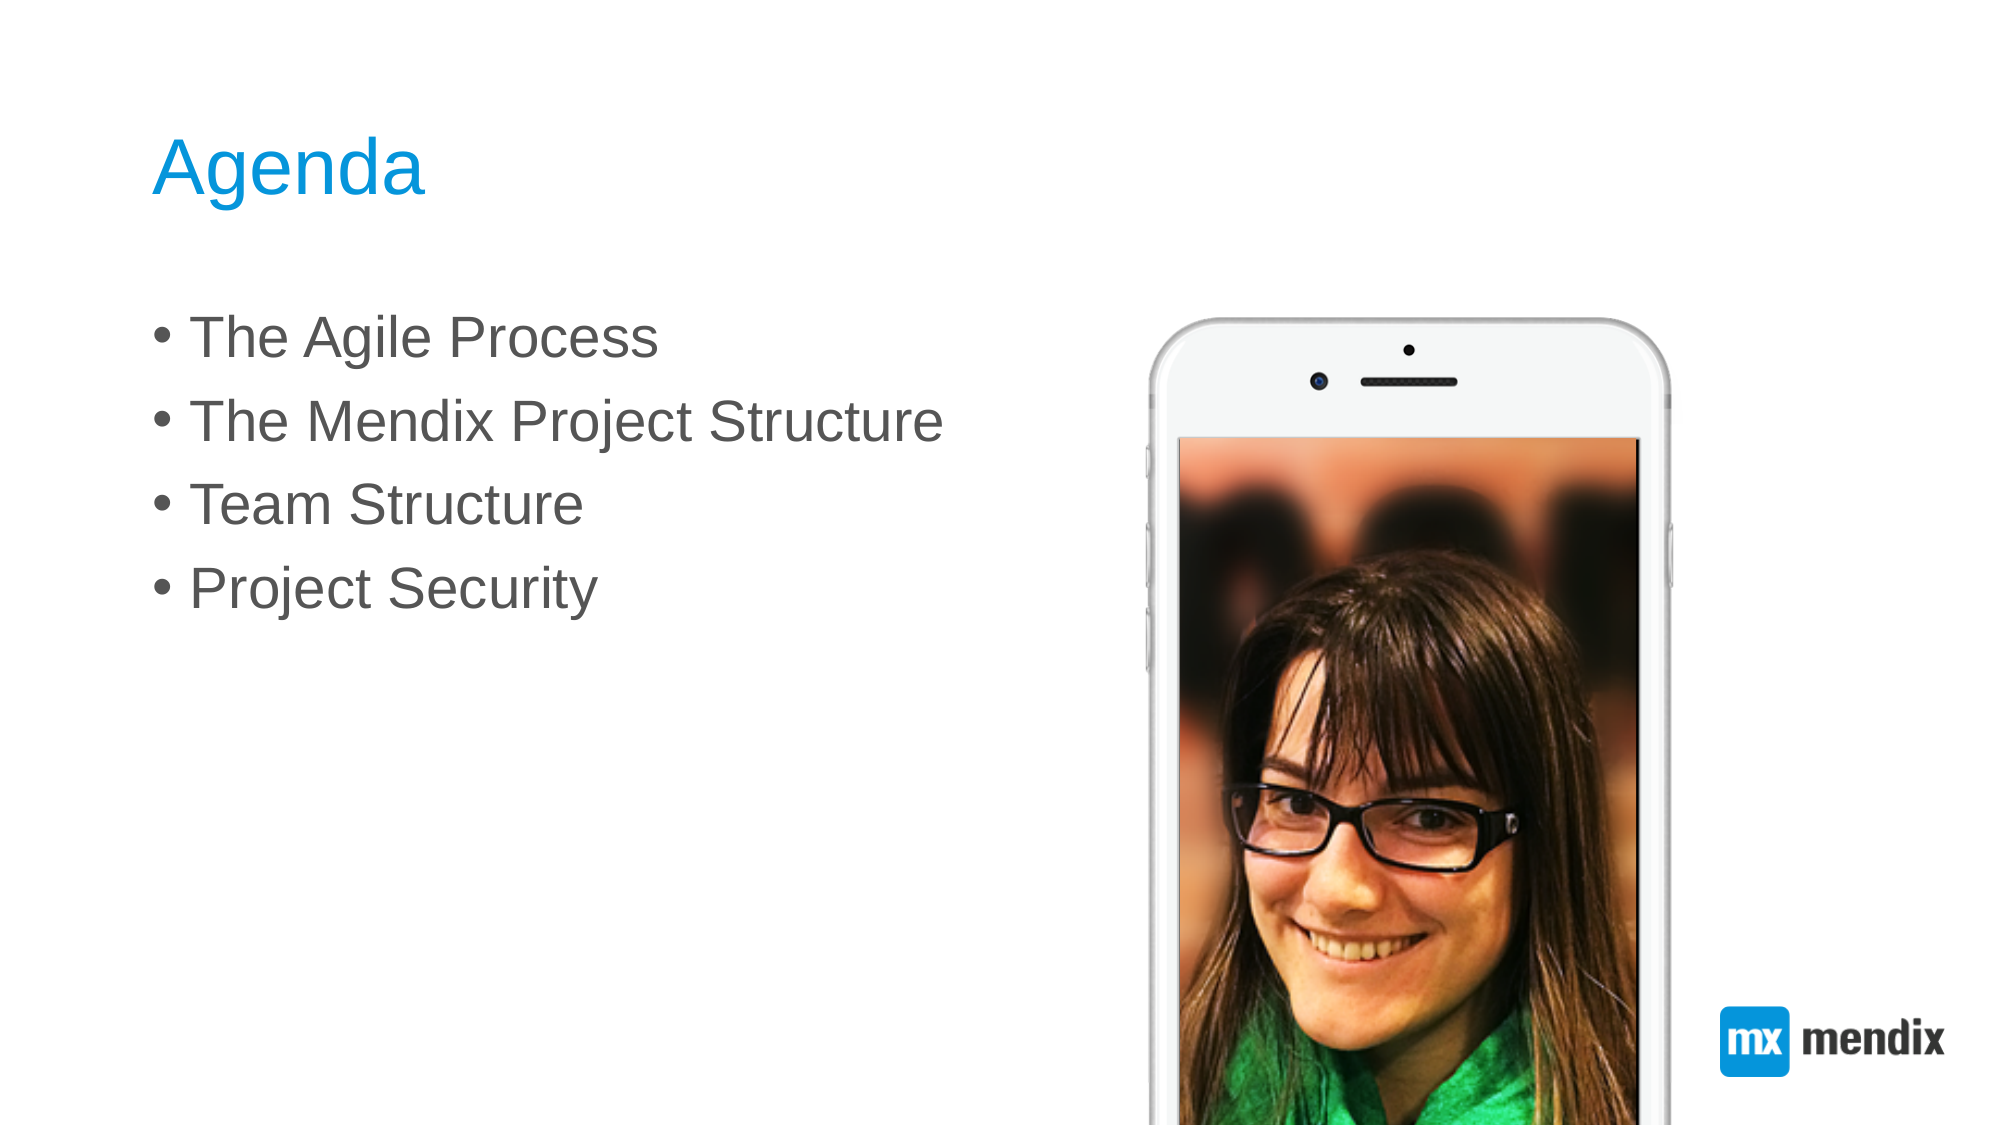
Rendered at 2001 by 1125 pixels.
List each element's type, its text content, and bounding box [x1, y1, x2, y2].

picture [1784, 1006, 1945, 1077]
list The Agile Process The Mendix Project Structure Team Structure Project Security [137, 299, 988, 1014]
picture [1729, 1029, 1781, 1054]
picture [1112, 299, 1706, 1125]
title Agenda [137, 59, 1863, 278]
